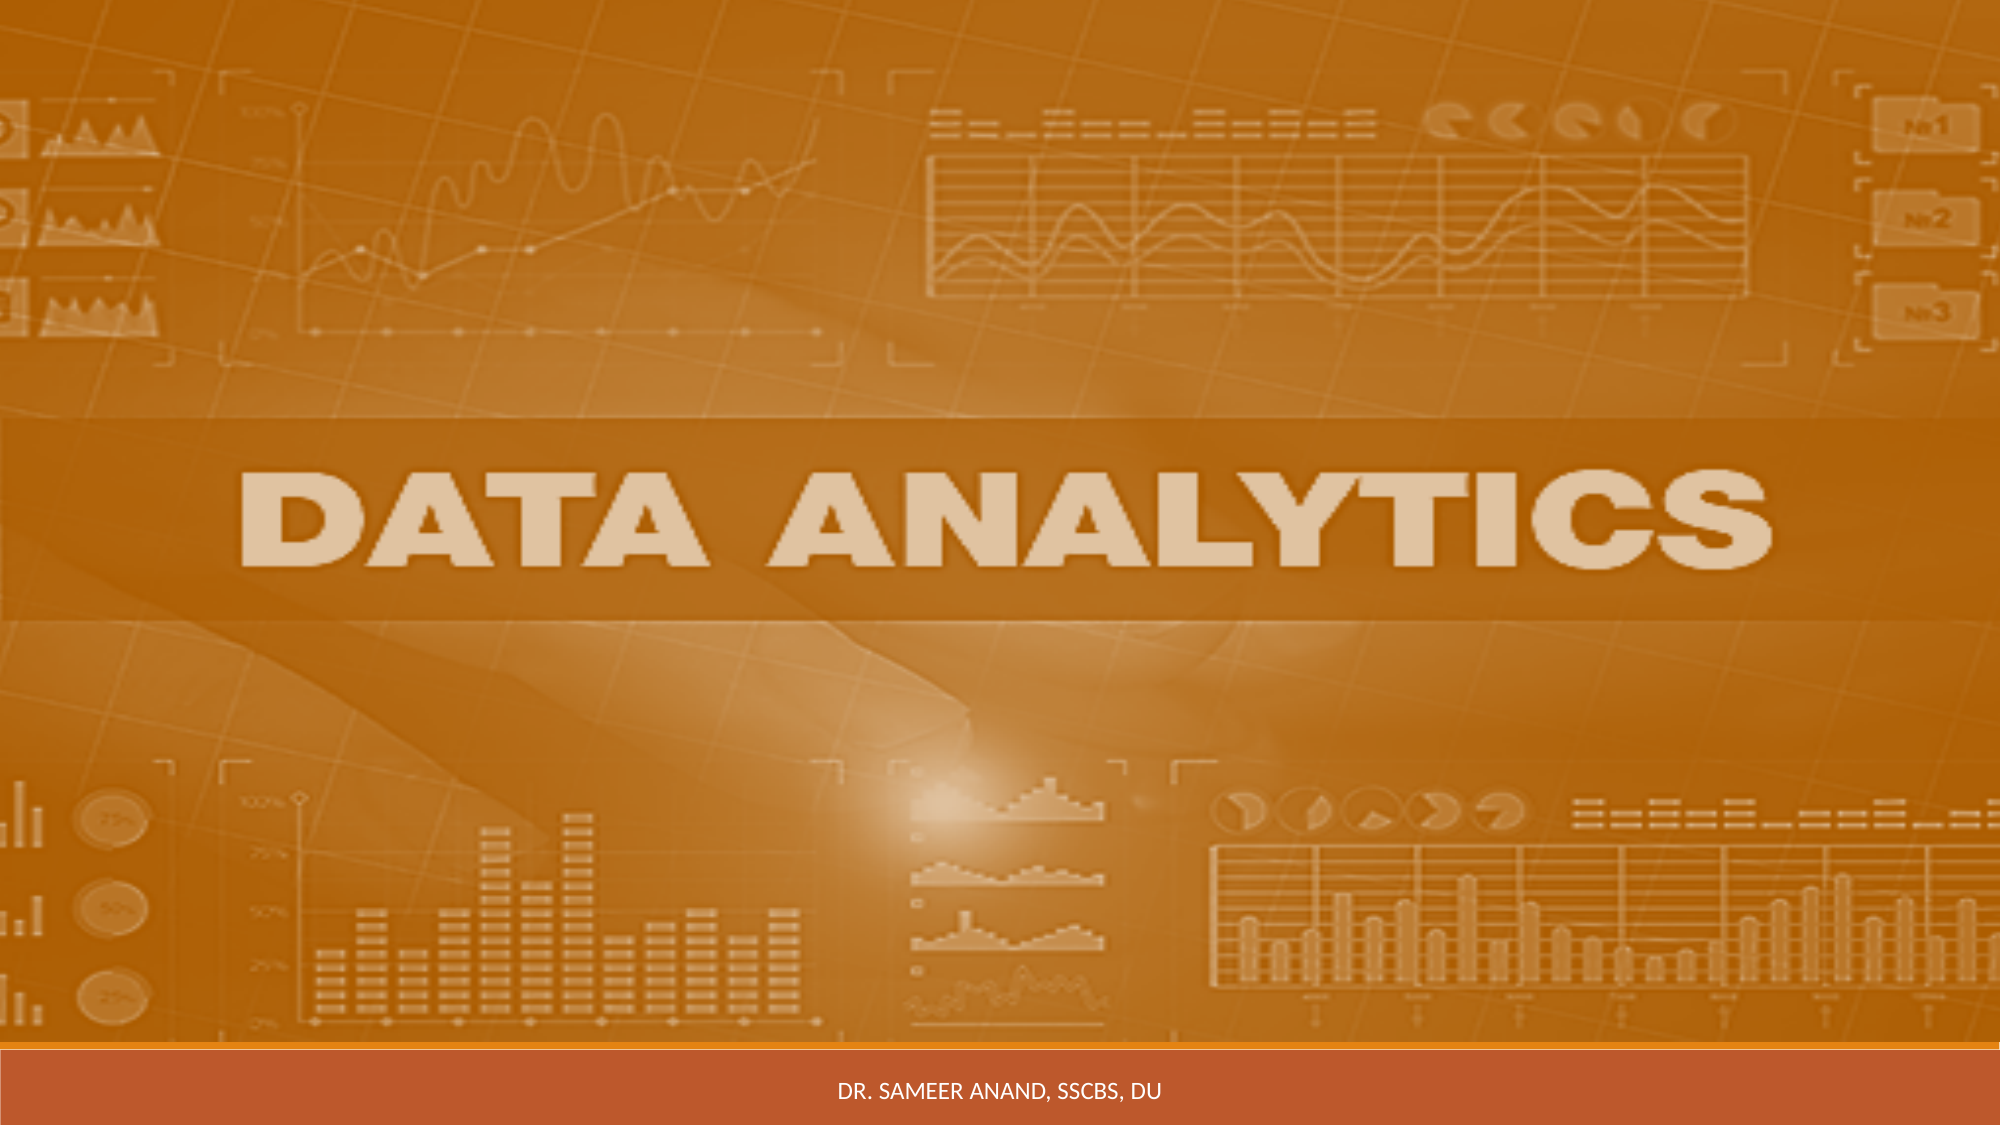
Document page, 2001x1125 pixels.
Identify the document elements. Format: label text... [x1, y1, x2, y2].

footer Dr. Sameer Anand, SSCBS, DU [604, 1059, 1396, 1120]
picture [0, 0, 2000, 1042]
